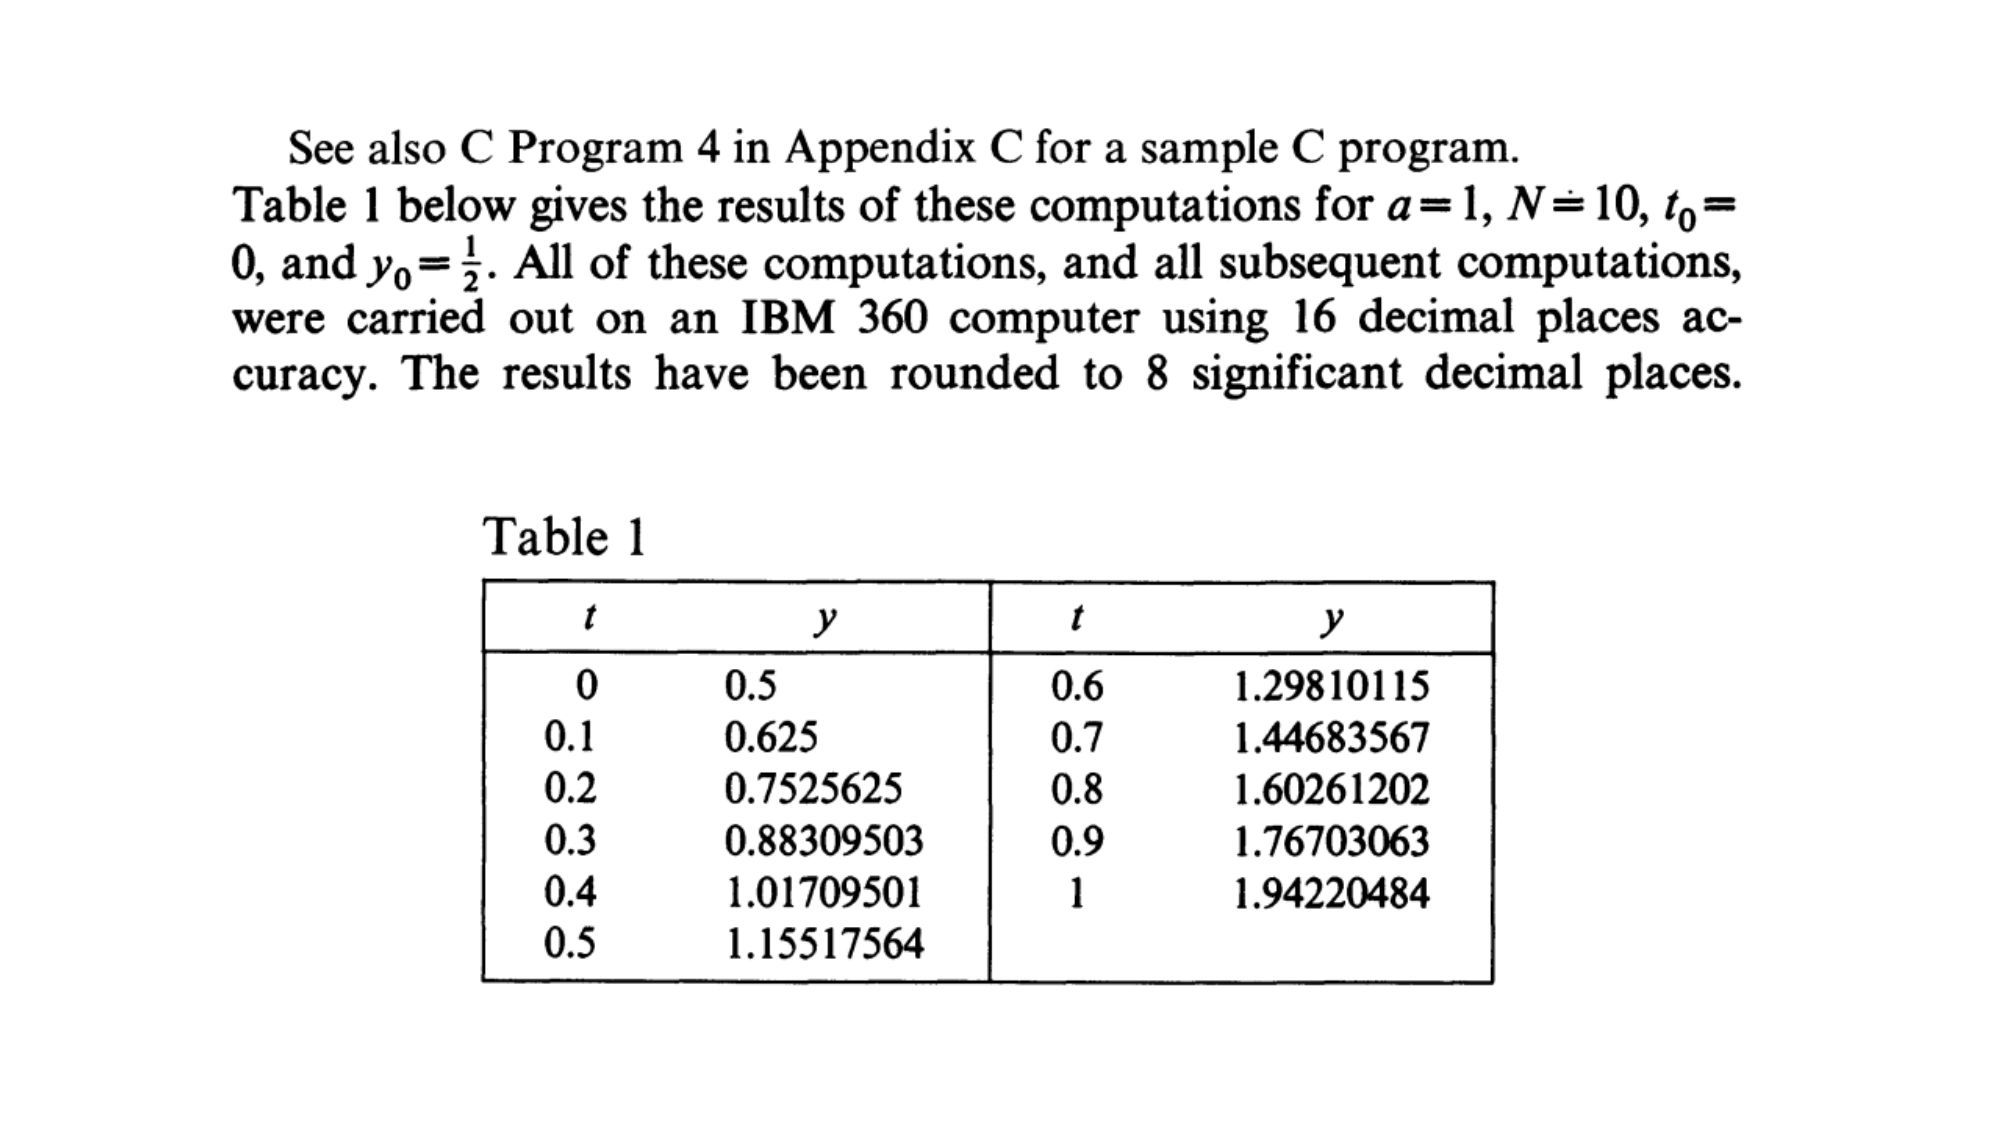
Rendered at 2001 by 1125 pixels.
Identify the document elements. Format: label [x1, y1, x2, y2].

picture [226, 113, 1774, 1012]
